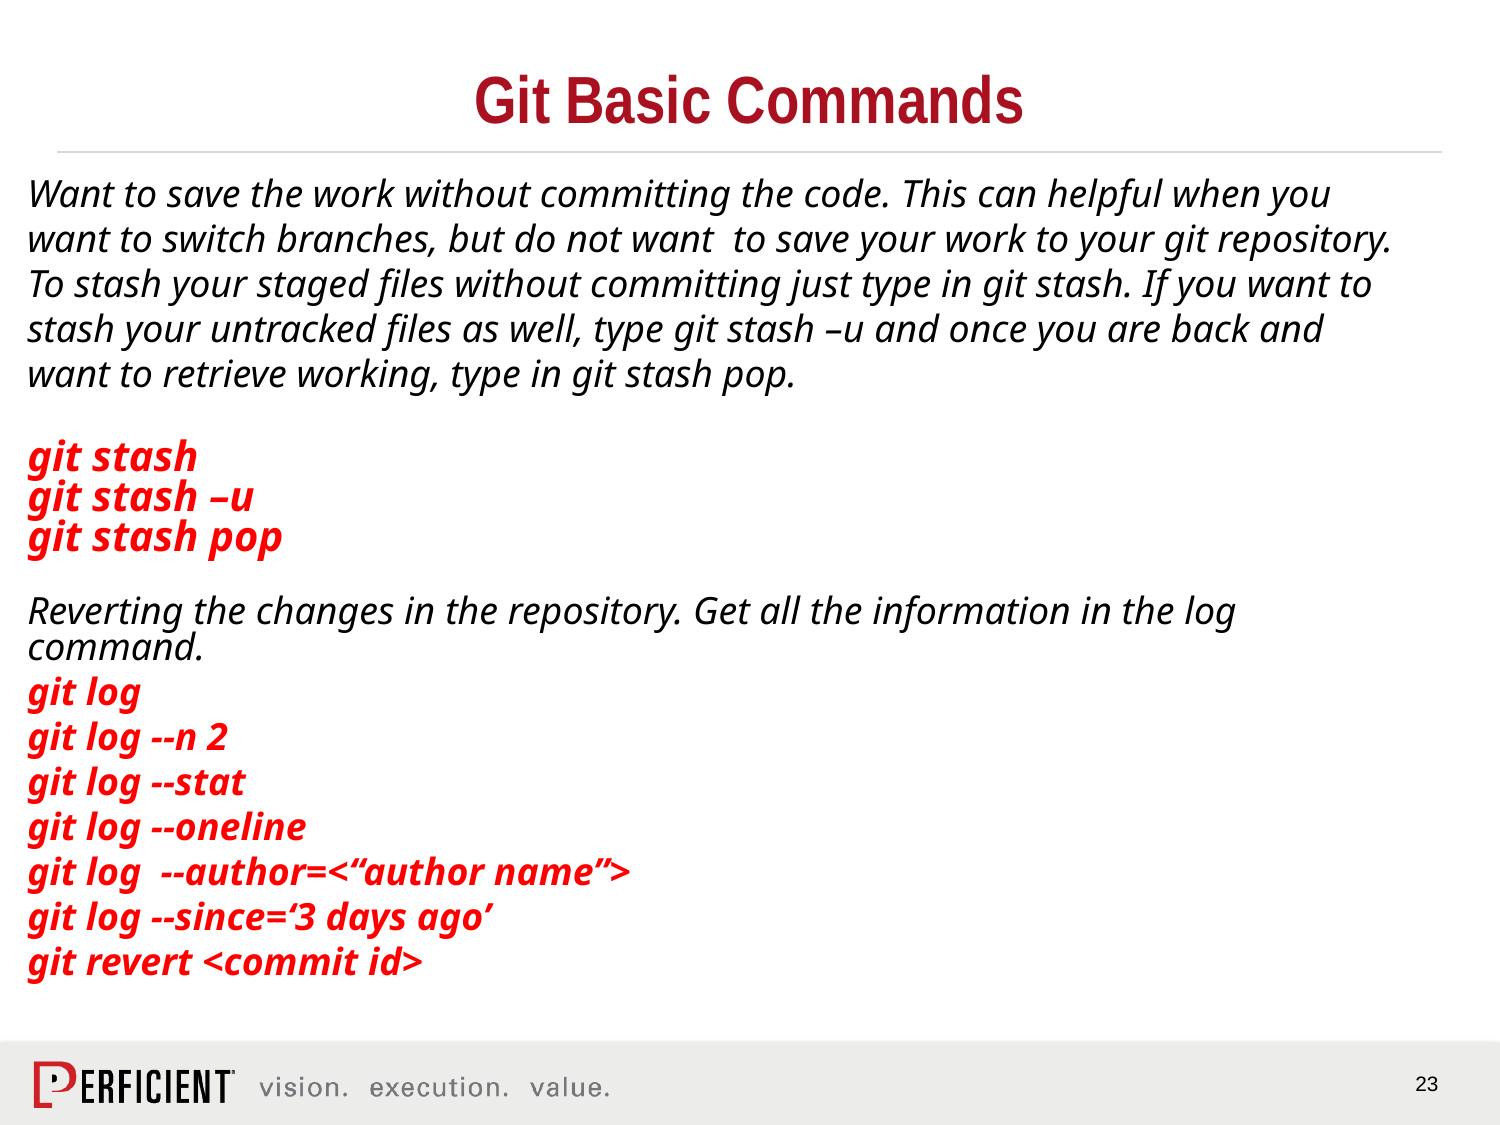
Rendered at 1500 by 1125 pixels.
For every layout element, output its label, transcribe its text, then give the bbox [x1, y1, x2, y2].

text_box Want to save the work without committing the code. This can helpful when you want to switch branches, but do not want to save your work to your git repository. To stash your staged files without committing just type in git stash. If you want to stash your untracked files as well, type git stash –u and once you are back and want to retrieve working, type in git stash pop. git stash git stash –u git stash pop Reverting the changes in the repository. Get all the information in the log command. git log git log --n 2 git log --stat git log --oneline git log --author=<“author name”> git log --since=‘3 days ago’ git revert <commit id> [12, 162, 1425, 991]
title Git Basic Commands [0, 49, 1500, 152]
picture [27, 1055, 614, 1113]
